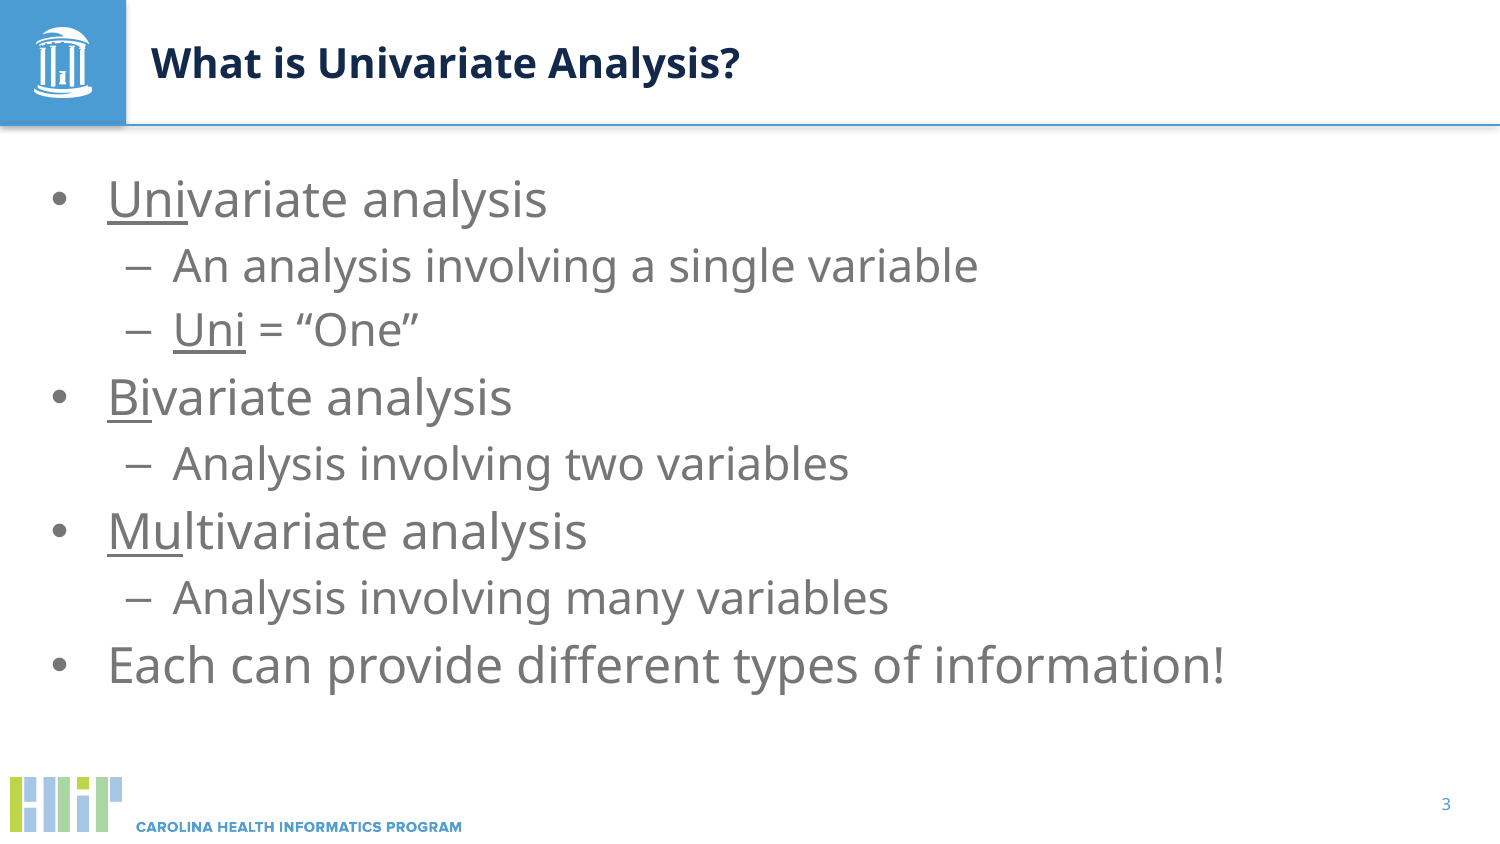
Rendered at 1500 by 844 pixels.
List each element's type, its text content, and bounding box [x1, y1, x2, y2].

list Univariate analysis An analysis involving a single variable Uni = “One” Bivariate analysis Analysis involving two variables Multivariate analysis Analysis involving many variables Each can provide different types of information! [35, 160, 1466, 732]
title What is Univariate Analysis? [136, 0, 1466, 125]
slide_number 3 [1403, 786, 1466, 830]
picture [34, 27, 92, 98]
picture [10, 777, 461, 832]
